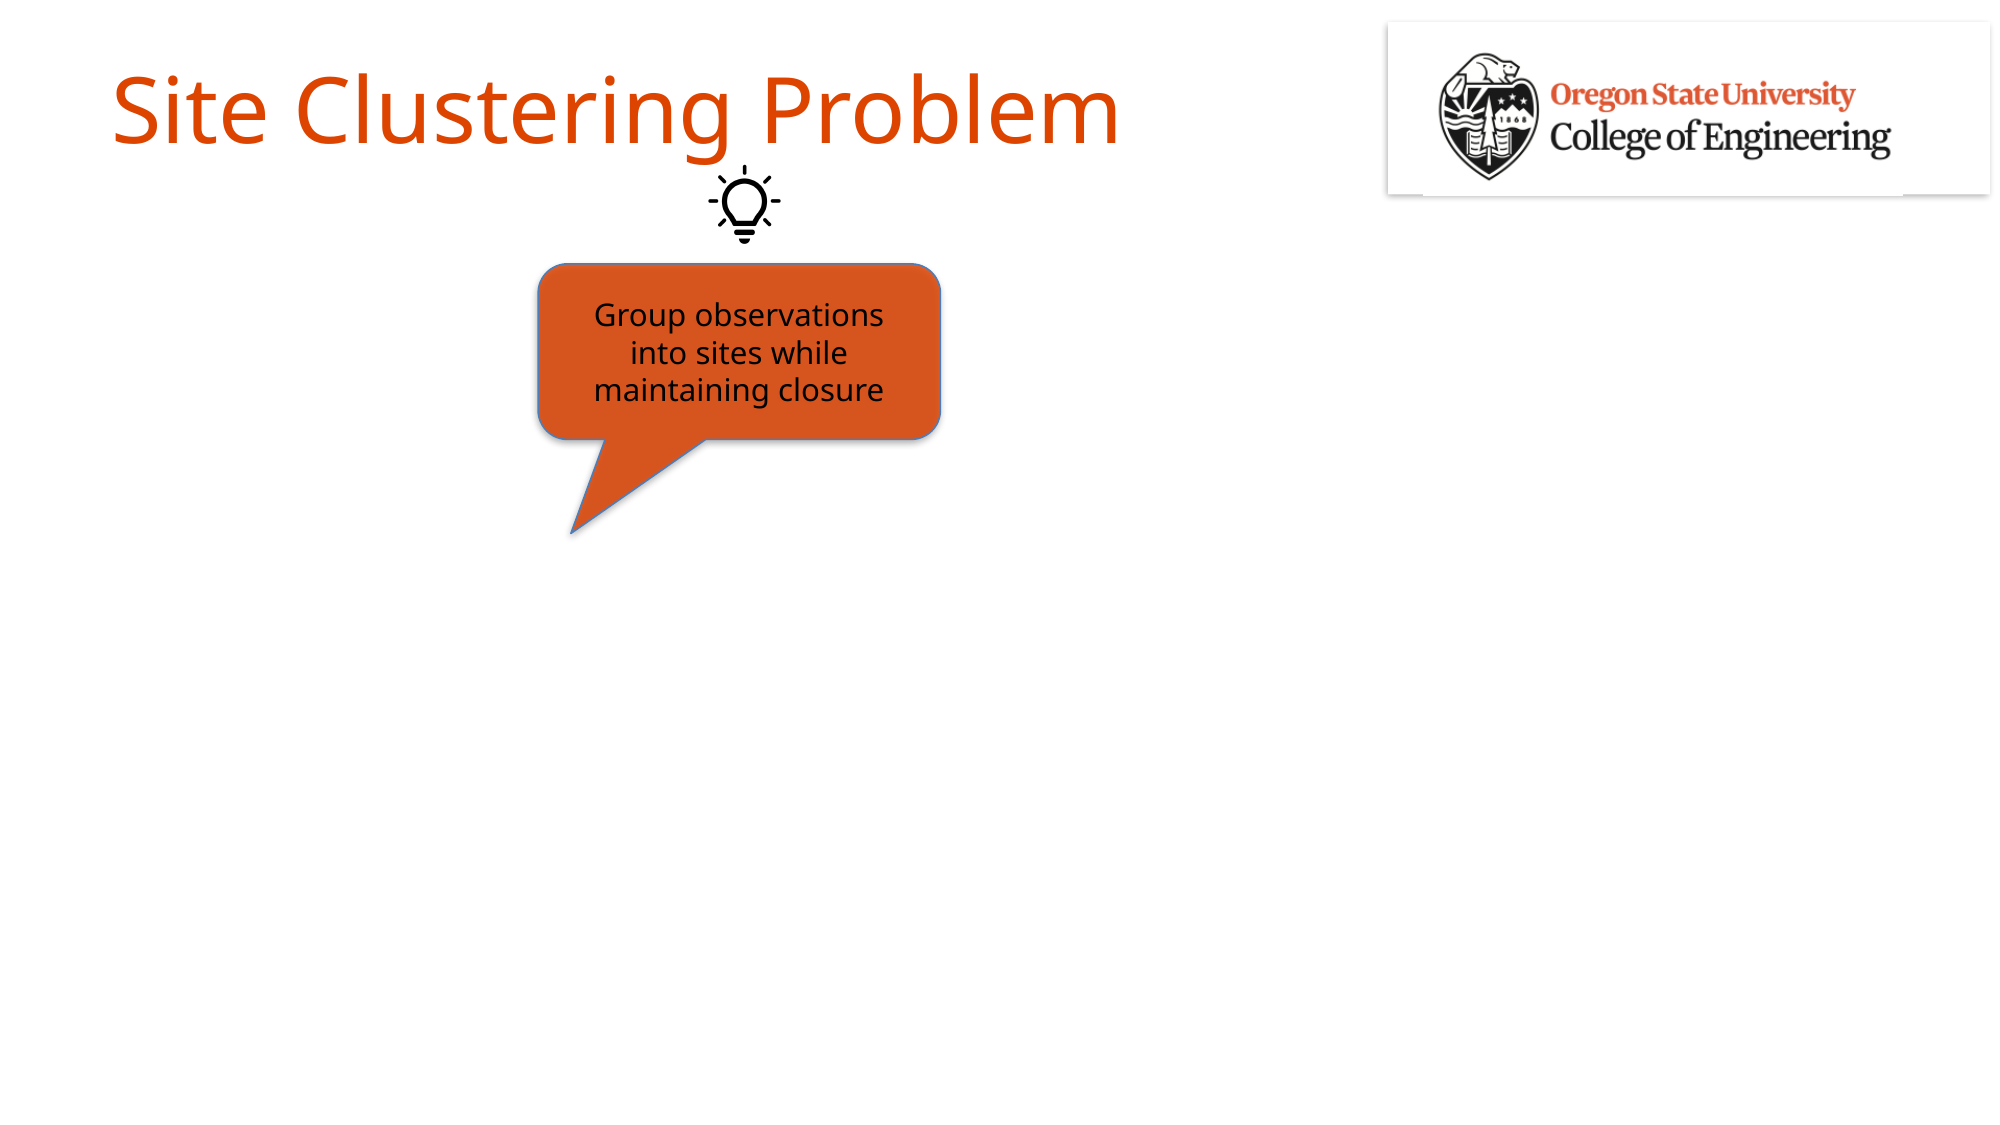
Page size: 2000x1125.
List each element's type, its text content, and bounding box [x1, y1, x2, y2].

text_box Site Clustering Problem [96, 44, 1797, 241]
text_box Group observations into sites while maintaining closure [537, 263, 942, 535]
text_box [1387, 21, 1991, 195]
picture [1423, 43, 1903, 197]
picture [701, 161, 789, 249]
